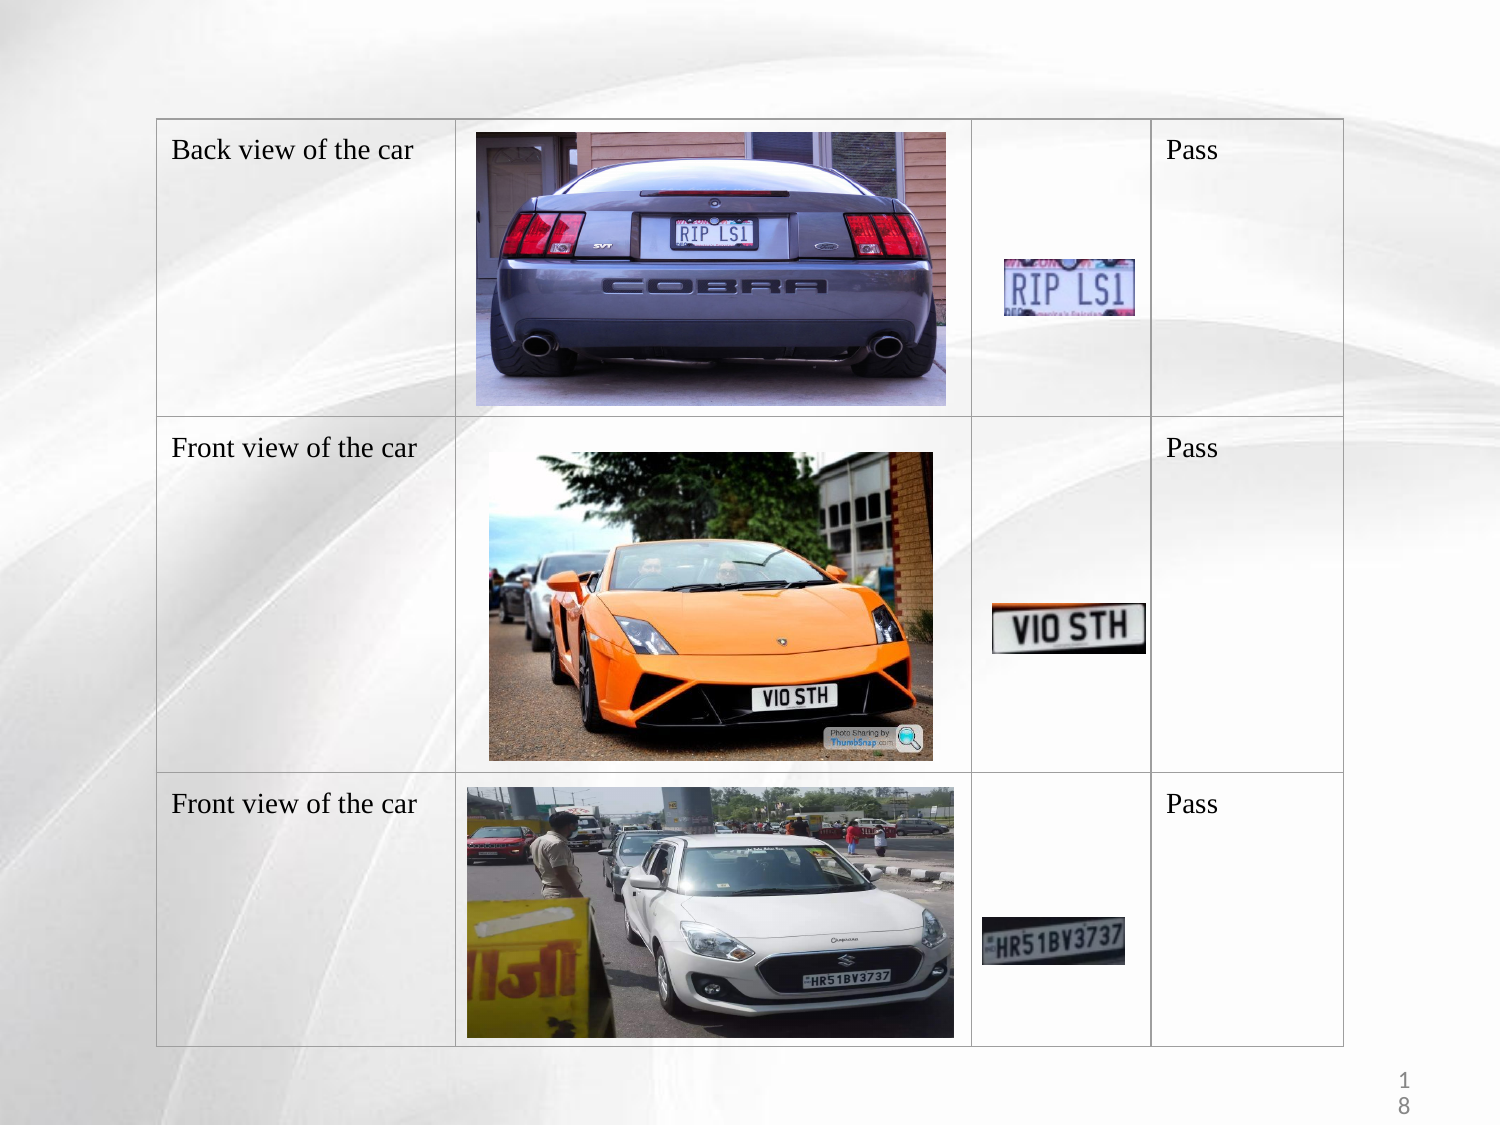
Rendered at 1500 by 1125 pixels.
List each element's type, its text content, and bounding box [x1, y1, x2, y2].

table_header Back view of the car [157, 120, 455, 416]
table_header Pass [1152, 120, 1343, 416]
table_header [972, 120, 1150, 416]
table_header [456, 120, 971, 416]
table_cell [972, 417, 1150, 772]
table_cell [456, 773, 971, 1046]
table_cell [456, 417, 971, 772]
table_cell Front view of the car [157, 417, 455, 772]
picture [0, 0, 1500, 1125]
table_cell Pass [1152, 773, 1343, 1046]
table_cell [972, 773, 1150, 1046]
slide_number ‹#› [1393, 1062, 1415, 1092]
table_cell Pass [1152, 417, 1343, 772]
table_cell Front view of the car [157, 773, 455, 1046]
